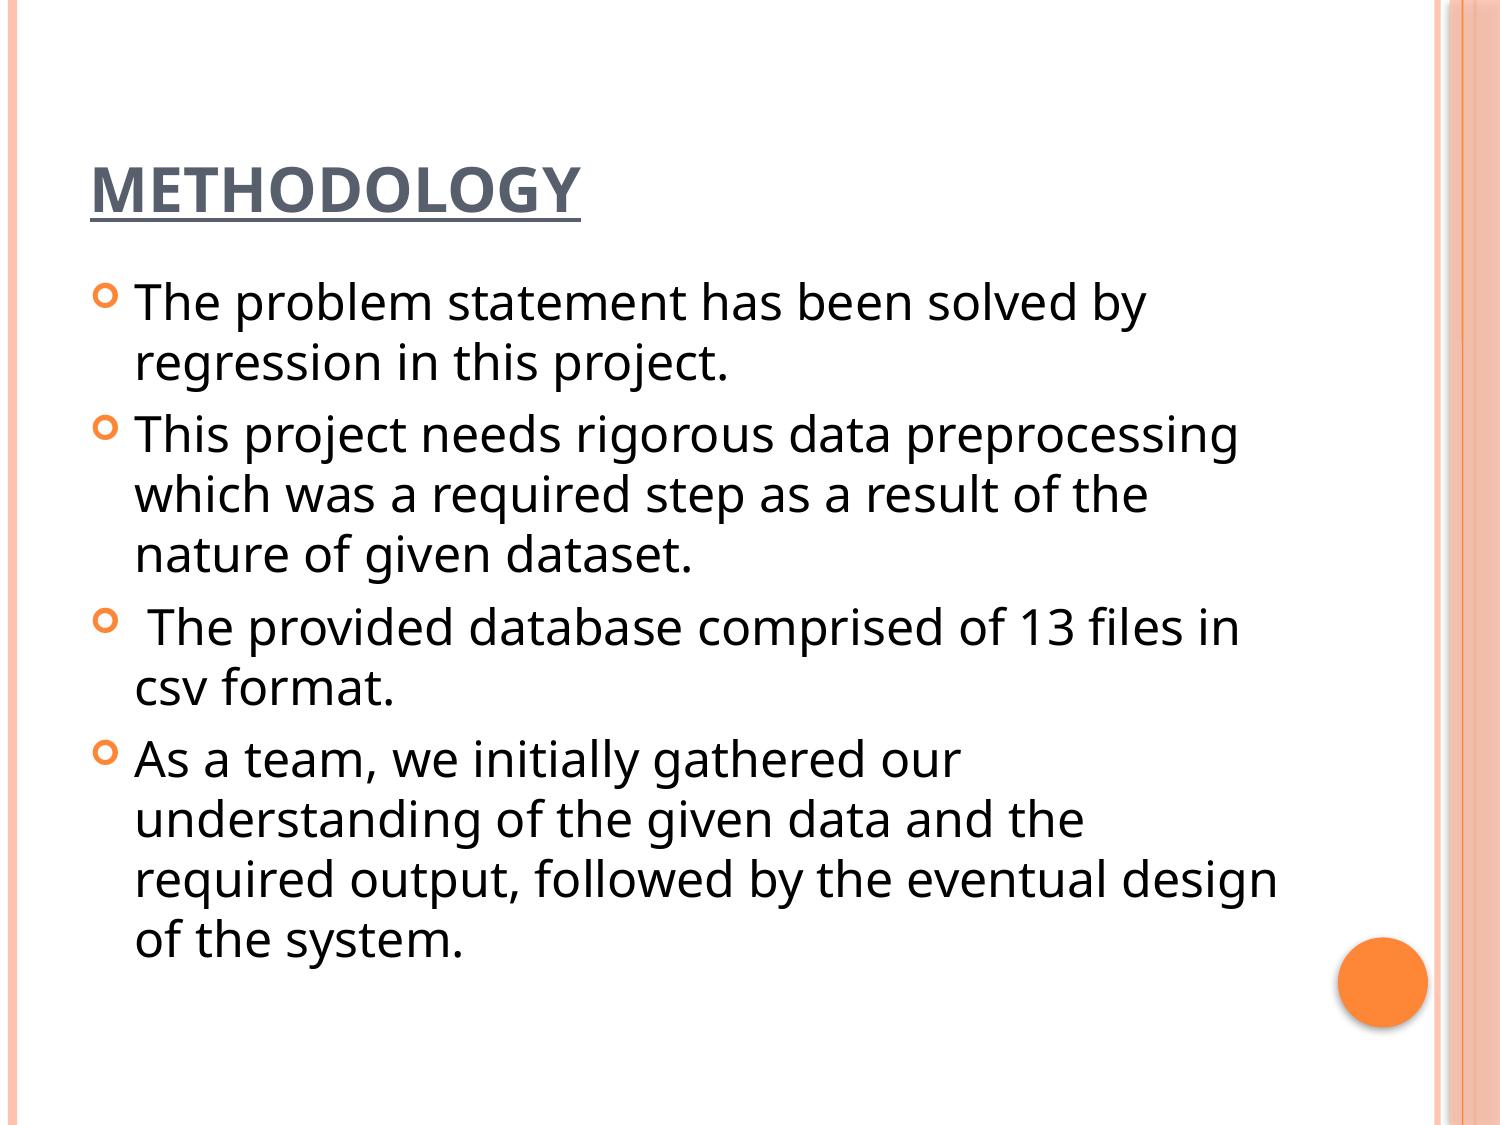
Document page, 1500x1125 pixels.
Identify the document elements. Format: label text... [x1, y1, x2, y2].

title METHODOLOGY [75, 45, 1300, 233]
list The problem statement has been solved by regression in this project. This project needs rigorous data preprocessing which was a required step as a result of the nature of given dataset. The provided database comprised of 13 files in csv format. As a team, we initially gathered our understanding of the given data and the required output, followed by the eventual design of the system. [75, 262, 1300, 1062]
